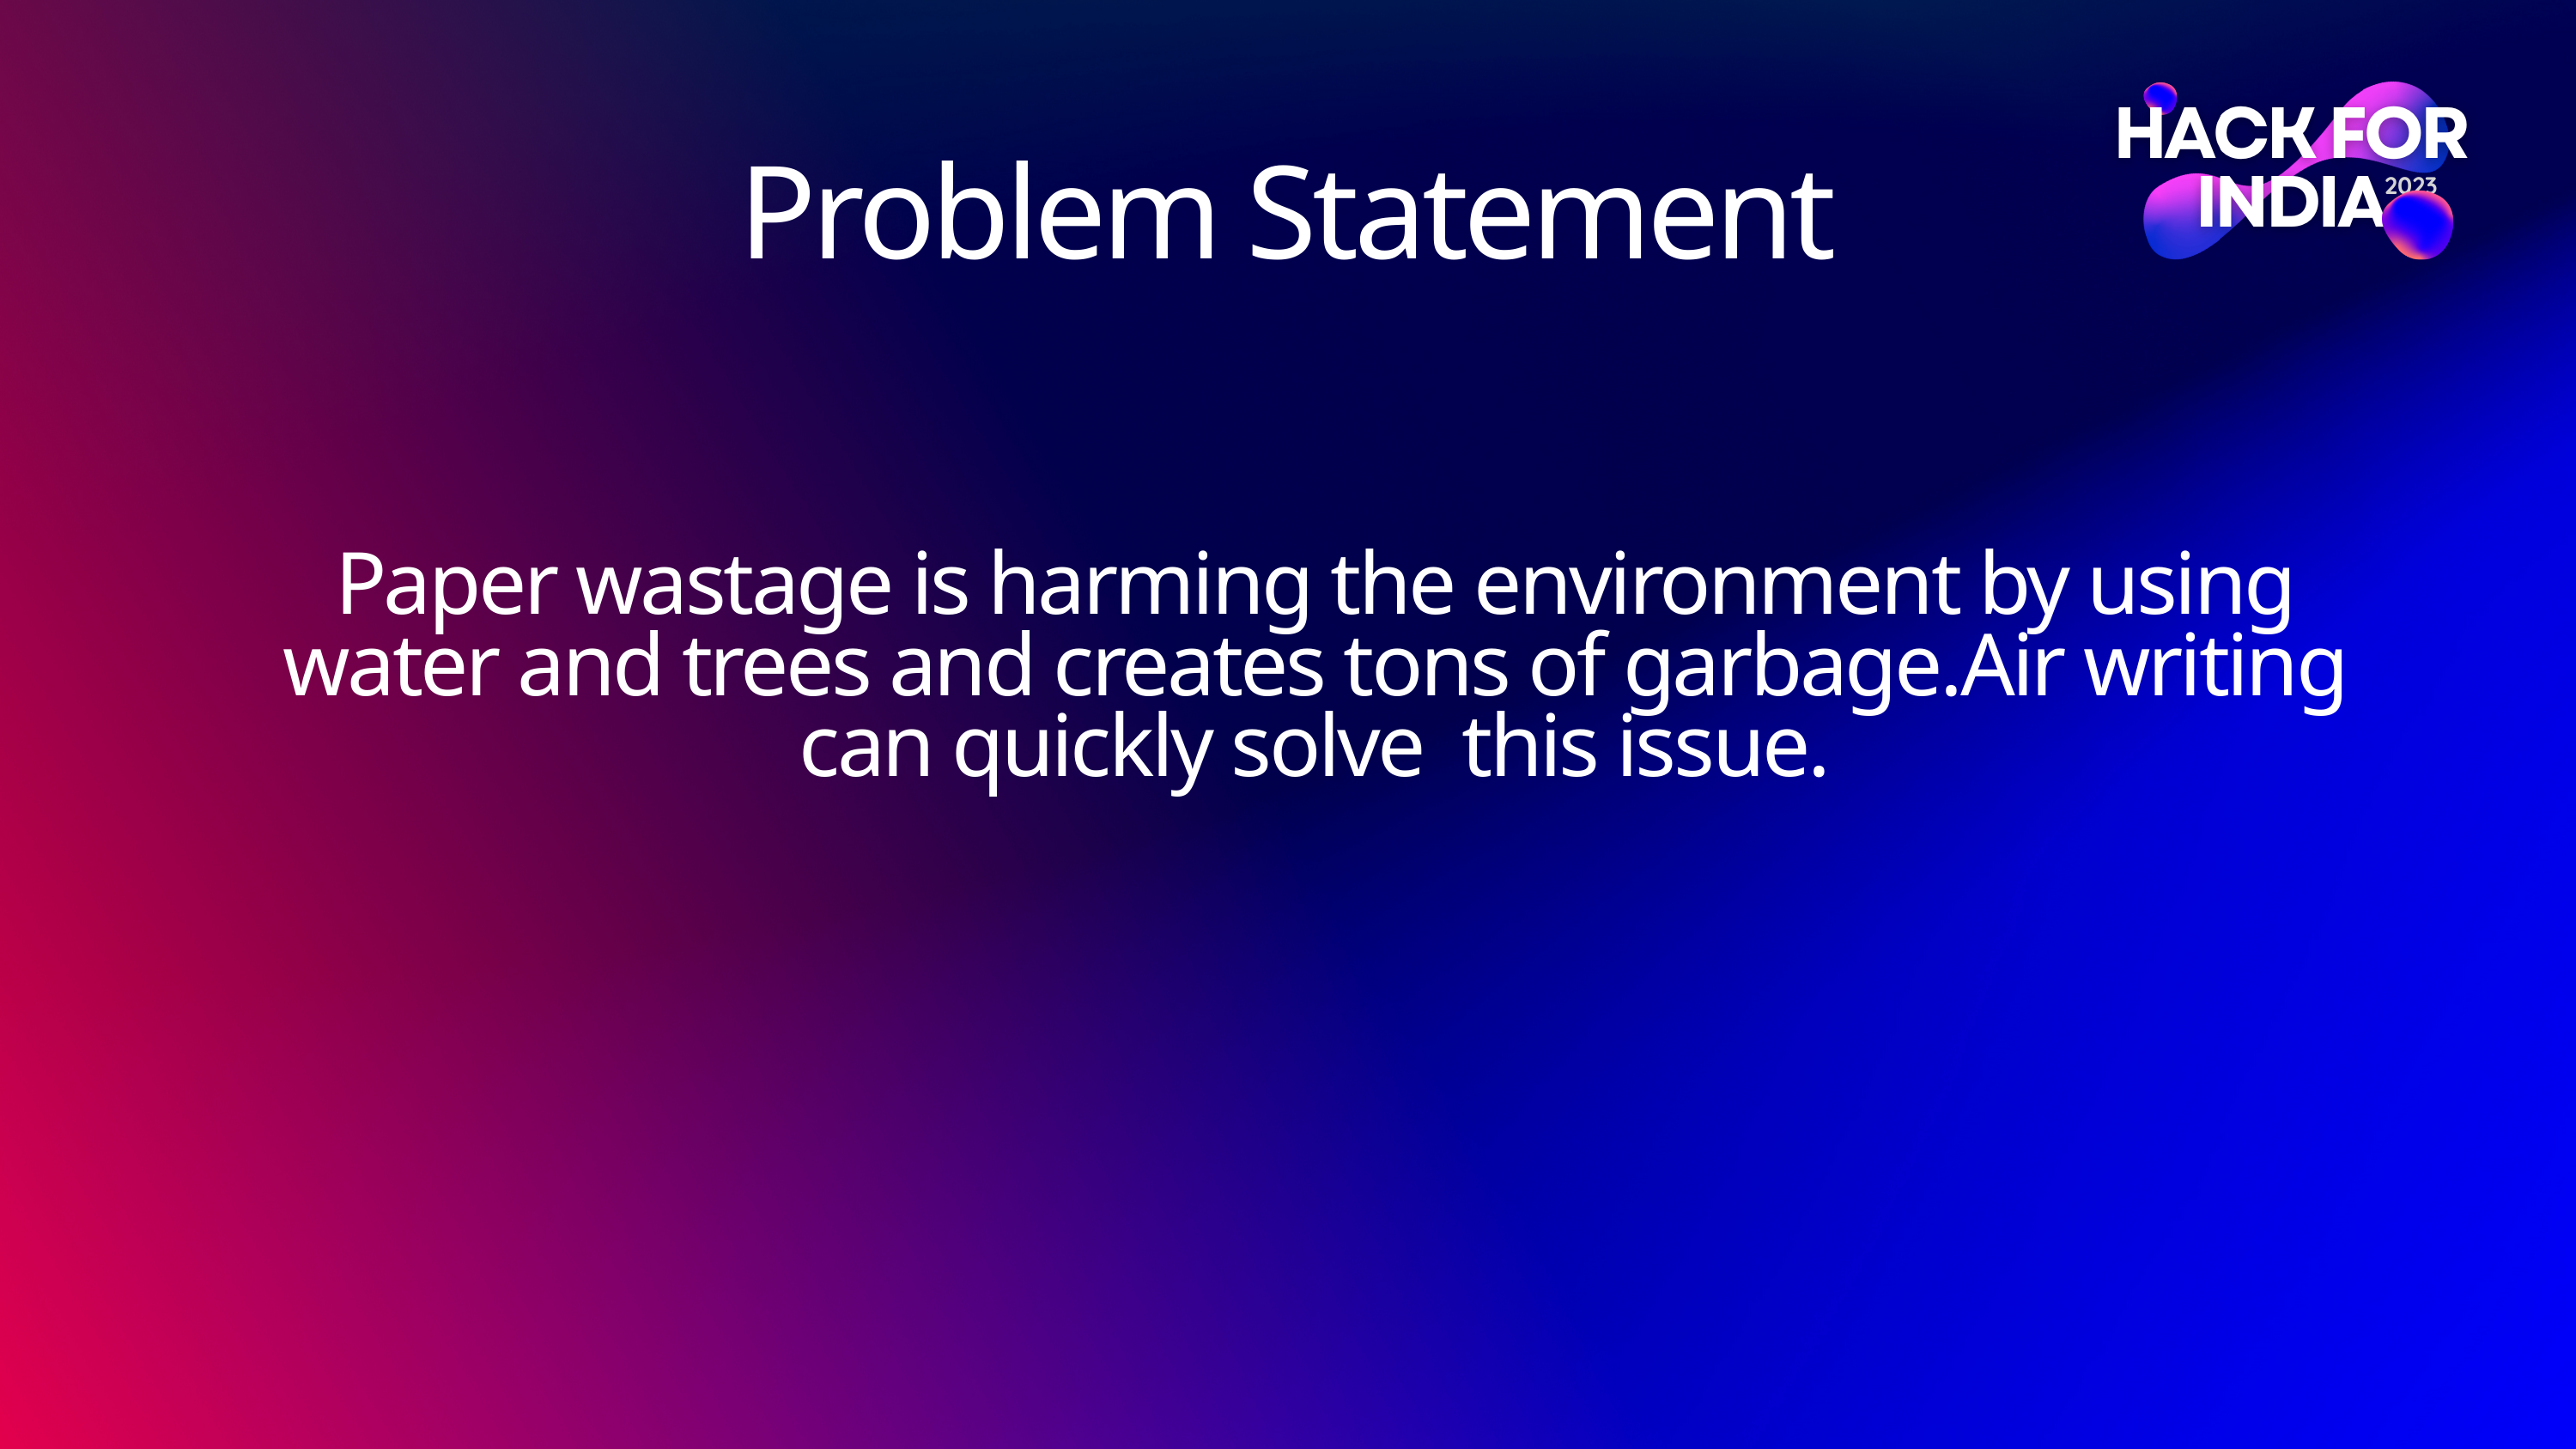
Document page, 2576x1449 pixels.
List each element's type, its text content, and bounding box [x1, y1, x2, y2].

text_box Problem Statement [190, 156, 2078, 285]
text_box [2078, 58, 2505, 288]
text_box [0, 0, 2576, 1449]
text_box Paper wastage is harming the environment by using water and trees and creates tons of garbage.Air writing can quickly solve this issue. [190, 550, 2386, 1309]
